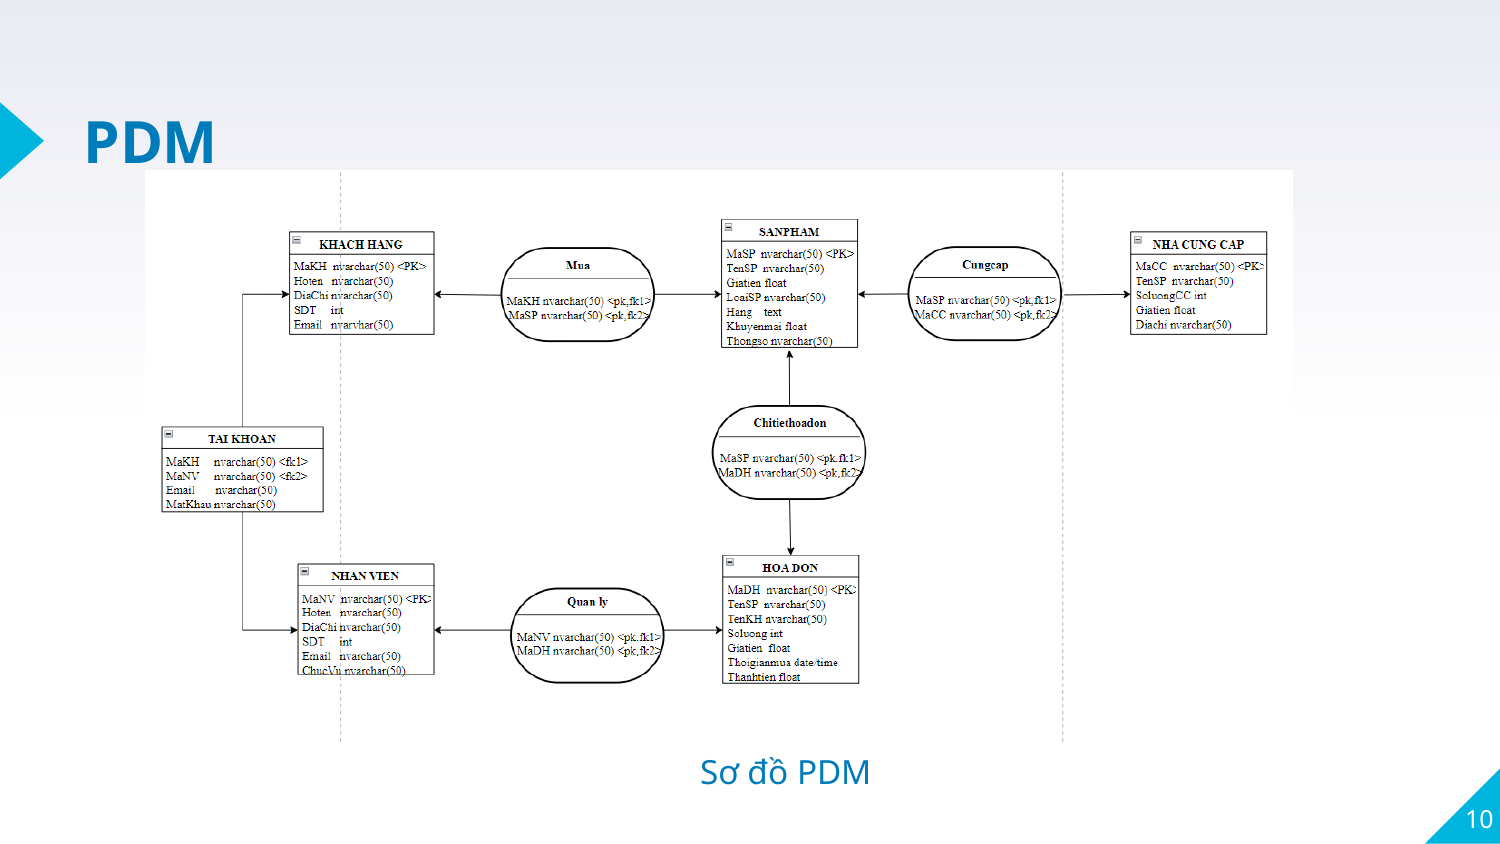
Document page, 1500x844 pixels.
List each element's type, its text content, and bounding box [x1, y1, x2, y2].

text_box Sơ đồ PDM [685, 752, 903, 799]
title PDM [83, 118, 1009, 297]
slide_number 10 [1418, 760, 1494, 838]
picture [145, 170, 1293, 744]
